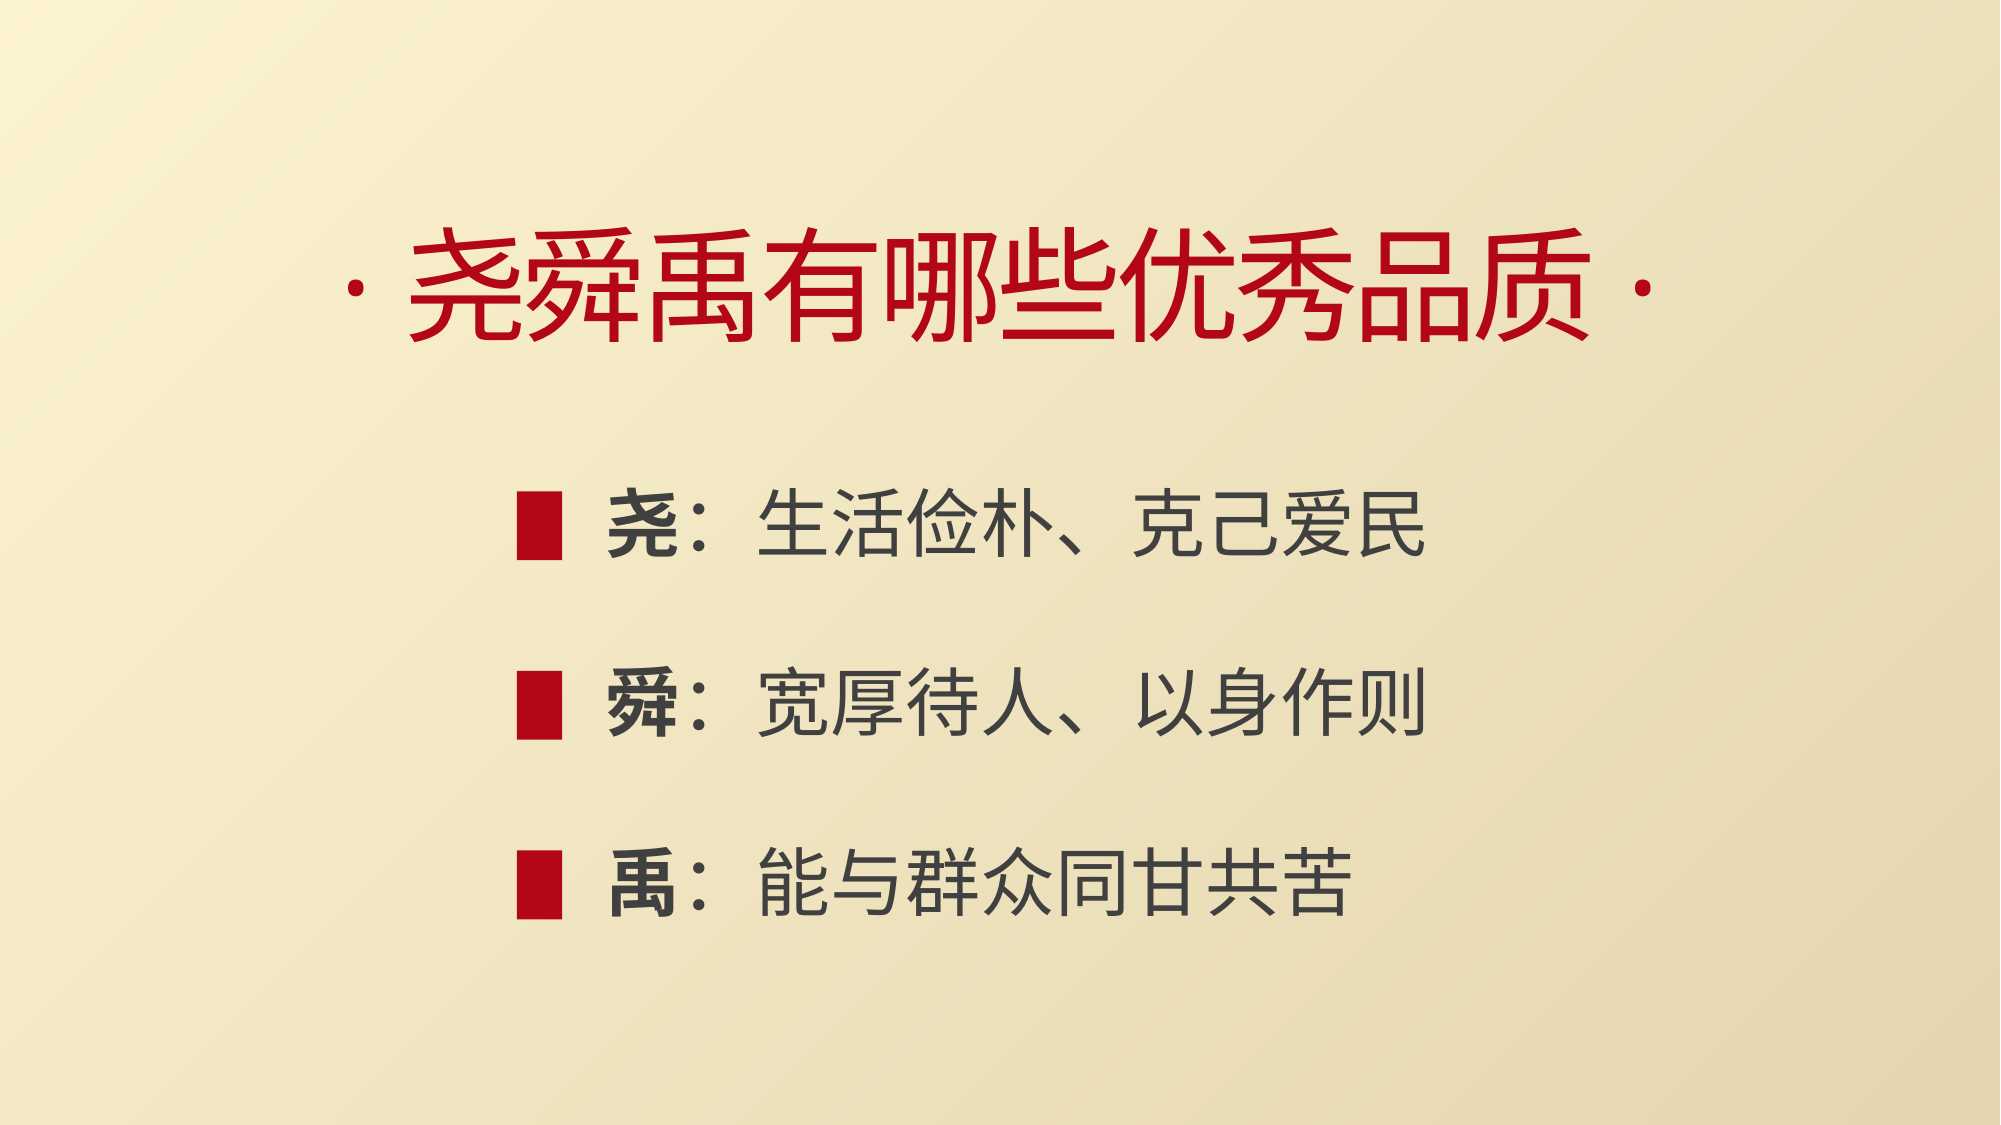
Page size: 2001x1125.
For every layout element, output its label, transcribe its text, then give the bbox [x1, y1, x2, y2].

text_box ·尧舜禹有哪些优秀品质· [324, 200, 1676, 366]
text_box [516, 483, 1484, 575]
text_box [516, 663, 1484, 755]
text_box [516, 842, 1484, 934]
